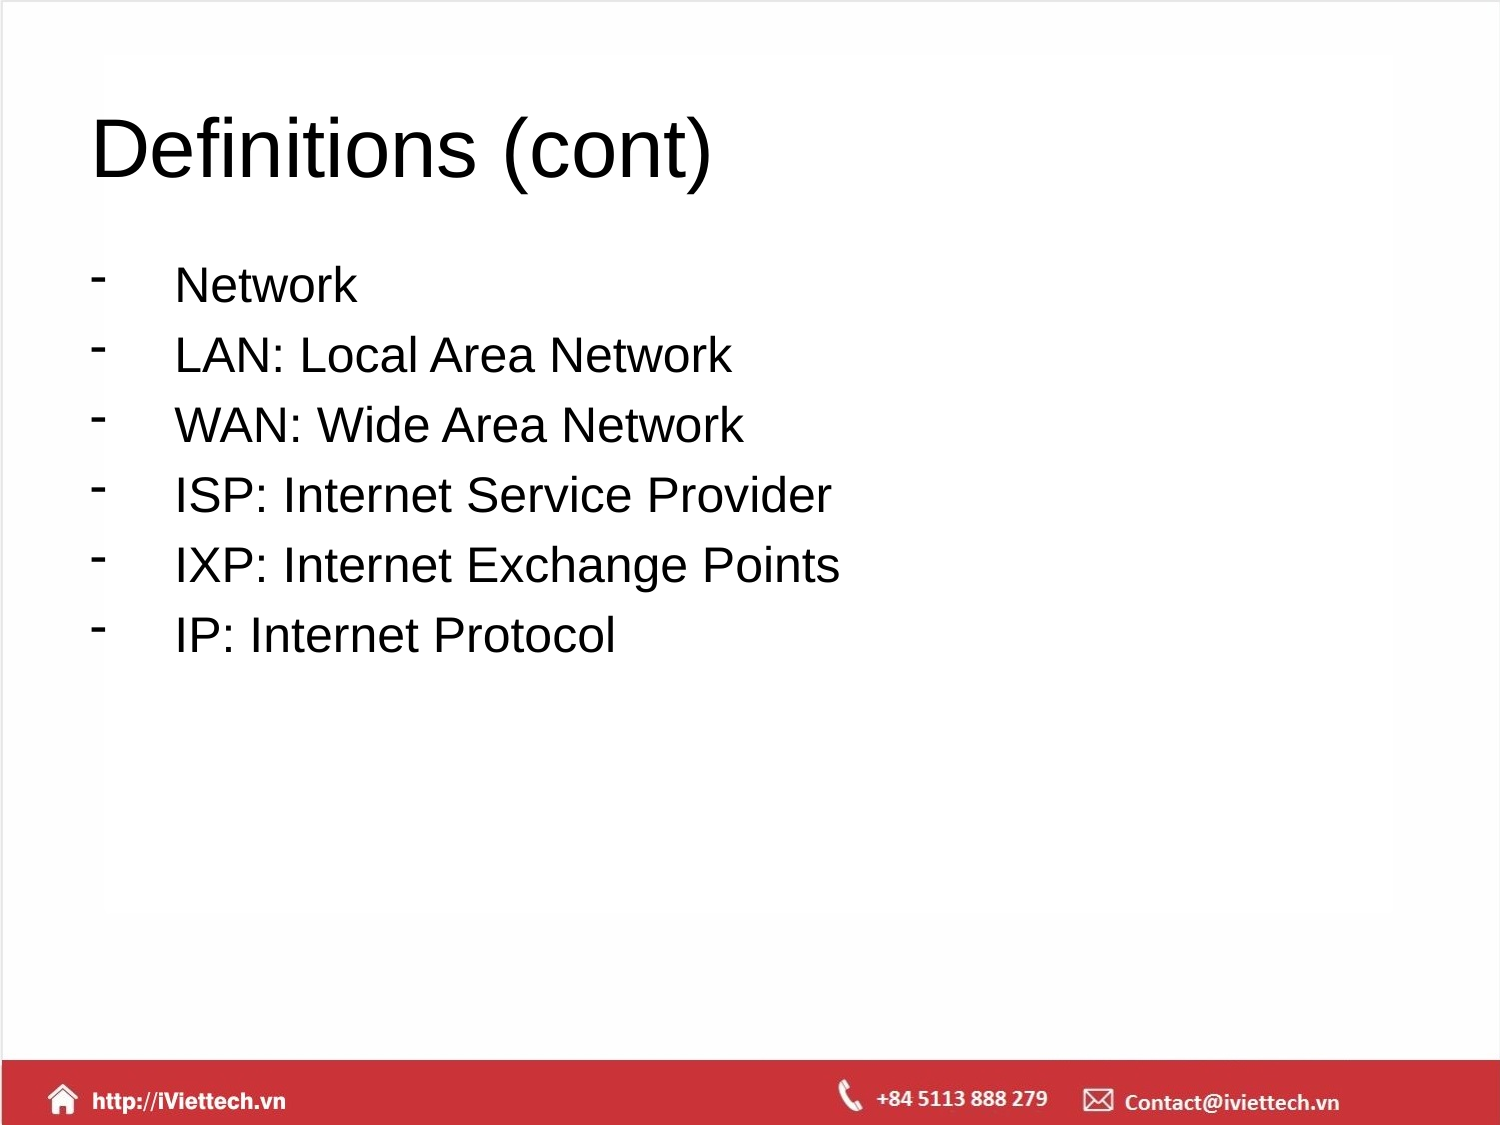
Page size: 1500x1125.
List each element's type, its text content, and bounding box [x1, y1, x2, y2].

title Definitions (cont) [74, 49, 1426, 238]
list Network LAN: Local Area Network WAN: Wide Area Network ISP: Internet Service Provider IXP: Internet Exchange Points IP: Internet Protocol [74, 244, 1463, 988]
picture [0, 0, 1500, 1125]
